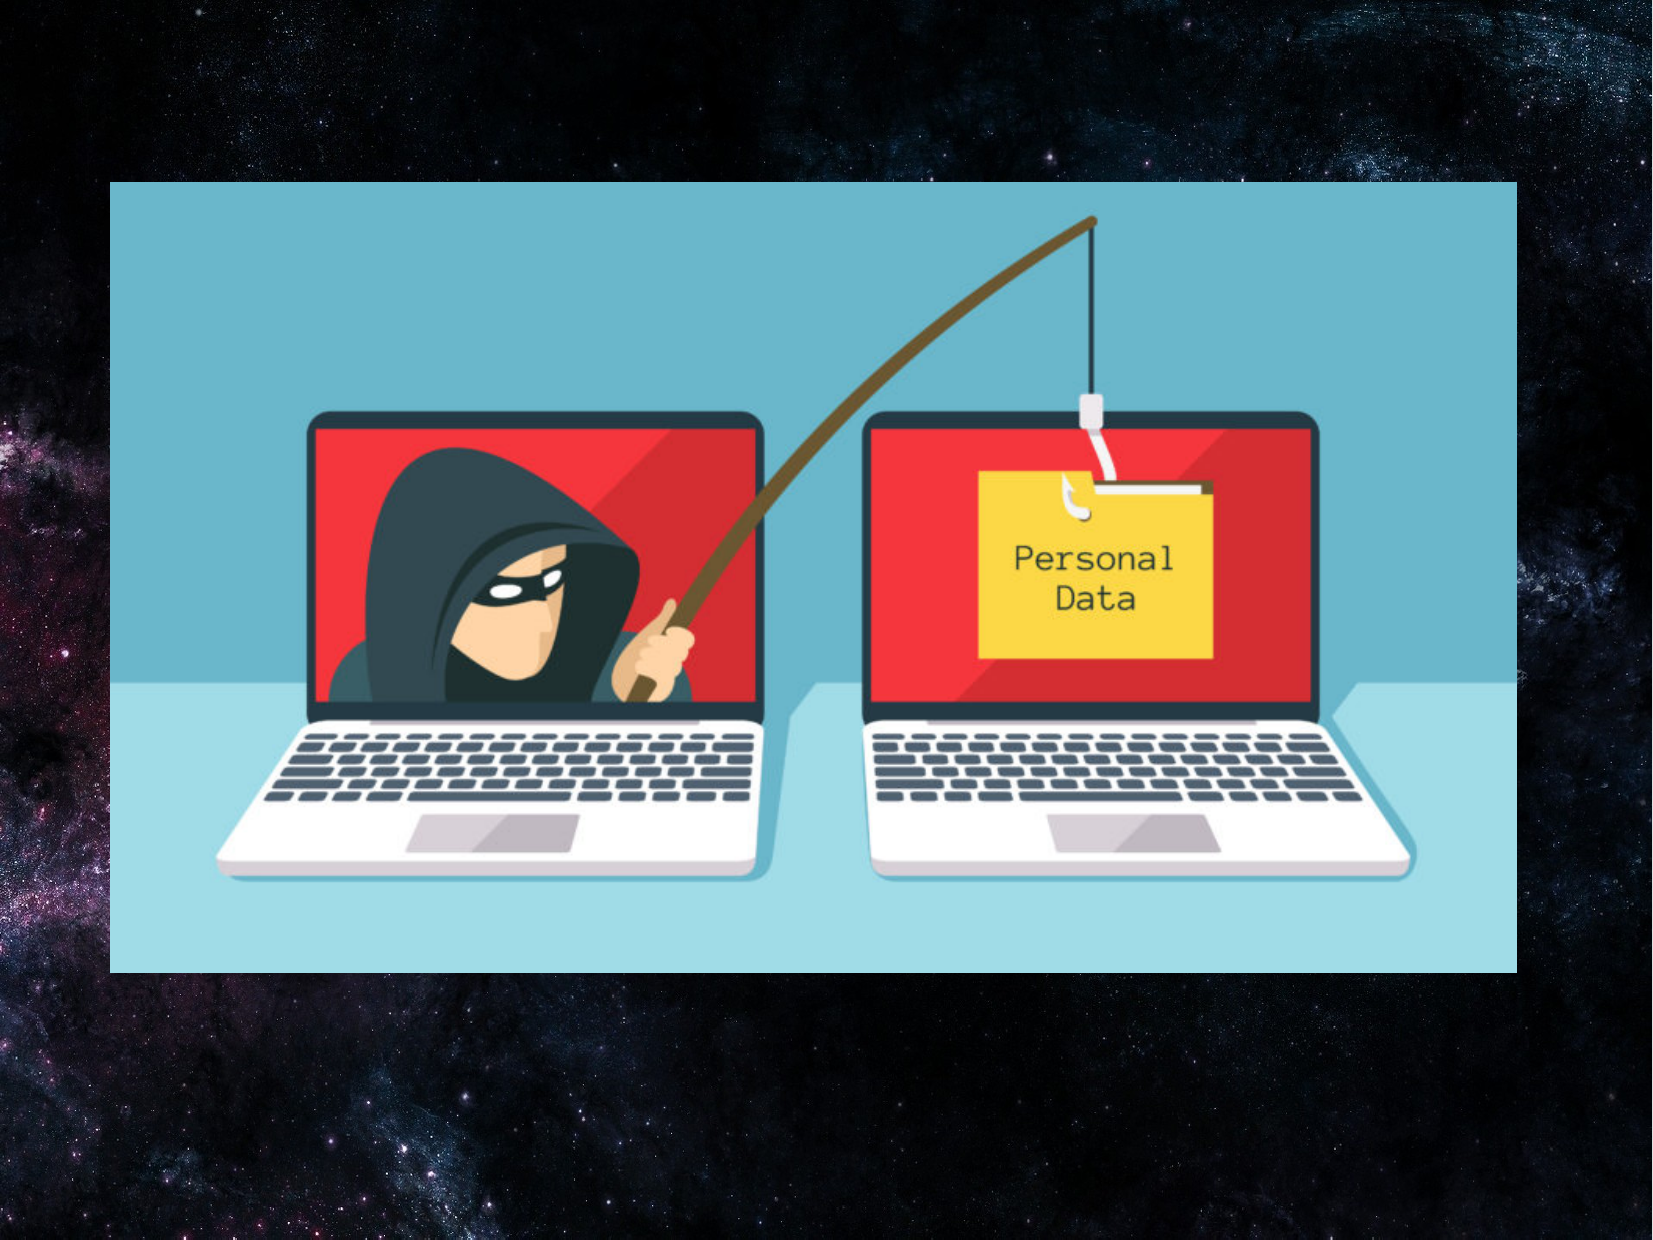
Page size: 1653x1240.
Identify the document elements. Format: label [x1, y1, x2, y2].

picture [0, 0, 1653, 1240]
text_box [110, 78, 1506, 145]
